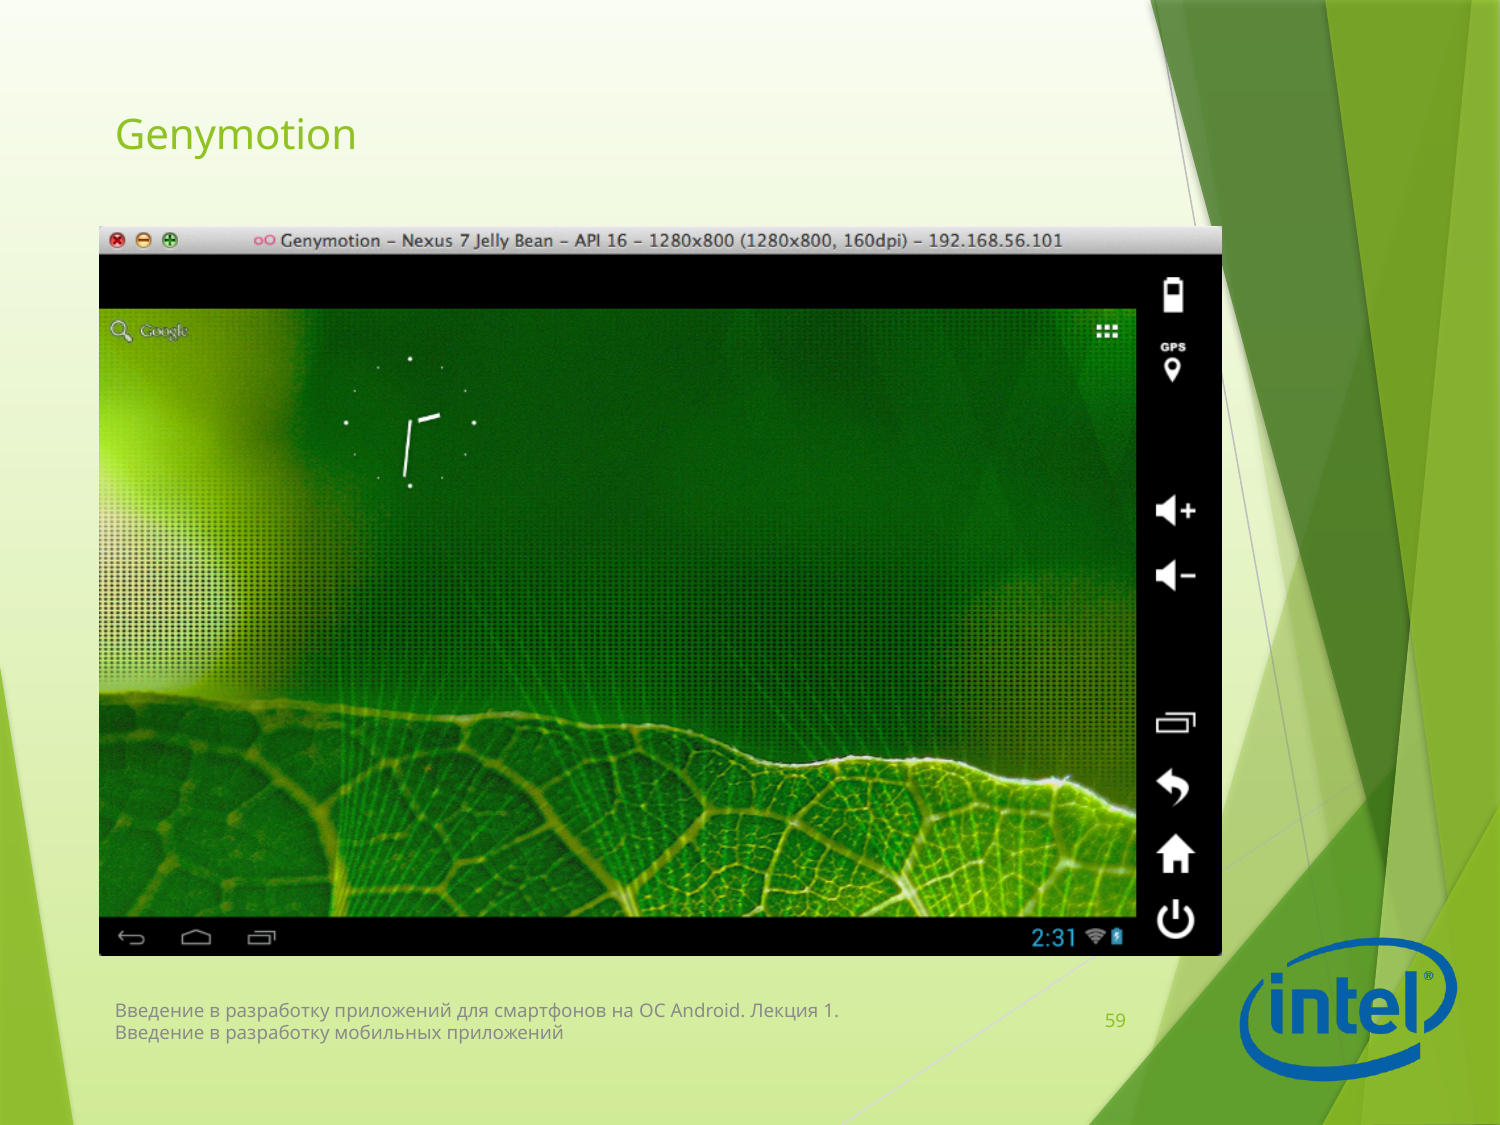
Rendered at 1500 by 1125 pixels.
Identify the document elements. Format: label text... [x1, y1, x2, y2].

footer Введение в разработку приложений для смартфонов на ОС Android. Лекция 1. Введение в разработку мобильных приложений [99, 991, 859, 1051]
picture [99, 225, 1500, 1125]
title Genymotion [99, 99, 1142, 211]
slide_number 59 [1057, 991, 1142, 1051]
